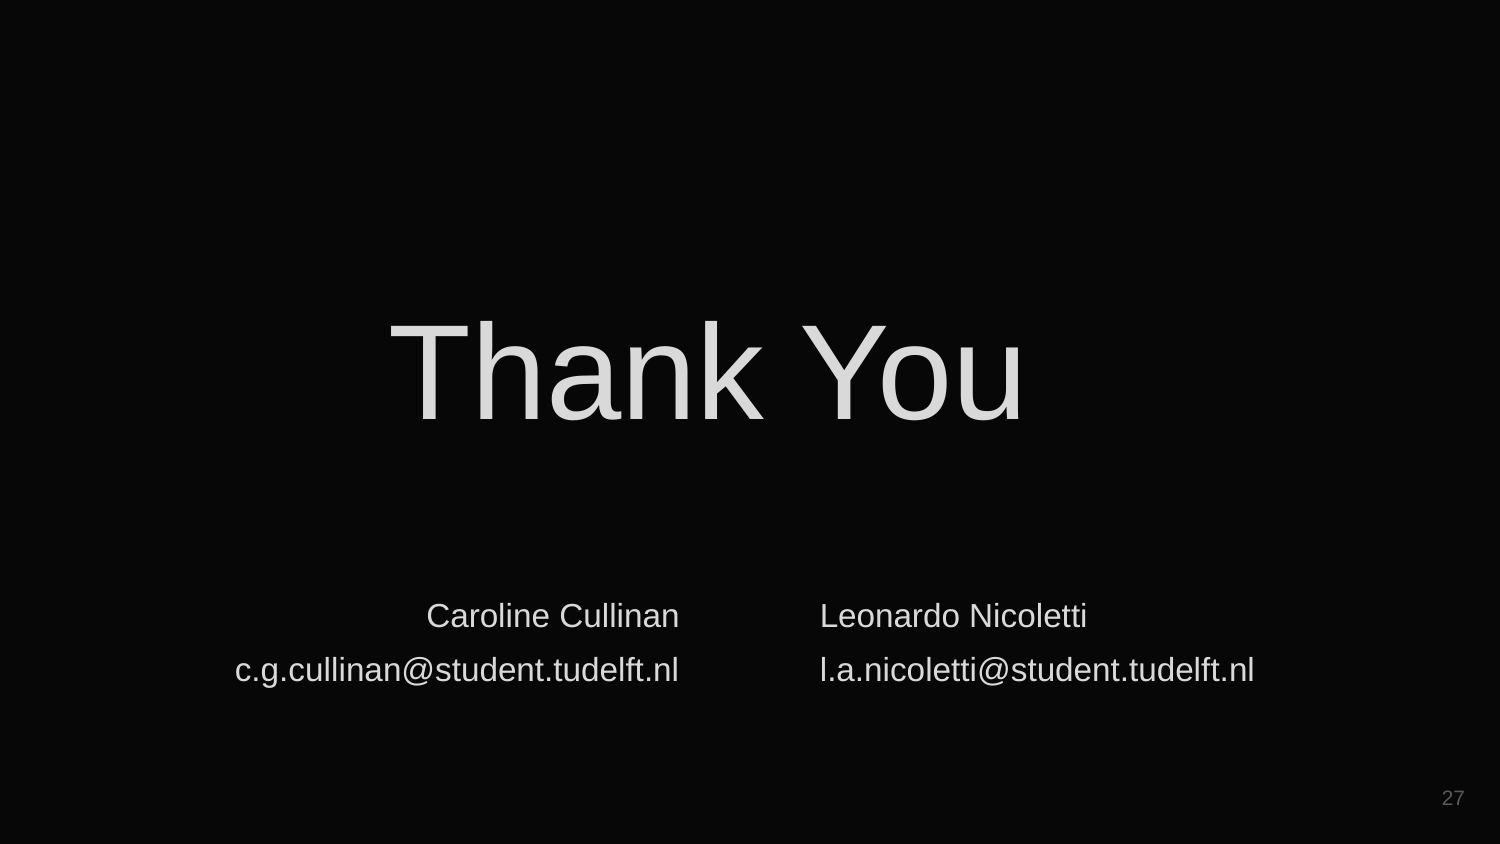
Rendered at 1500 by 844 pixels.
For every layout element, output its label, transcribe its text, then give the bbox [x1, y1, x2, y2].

text_box Caroline Cullinan c.g.cullinan@student.tudelft.nl [200, 572, 696, 786]
text_box Thank You [373, 244, 1127, 441]
slide_number 27 [1389, 764, 1480, 830]
text_box Leonardo Nicoletti l.a.nicoletti@student.tudelft.nl [804, 572, 1300, 786]
